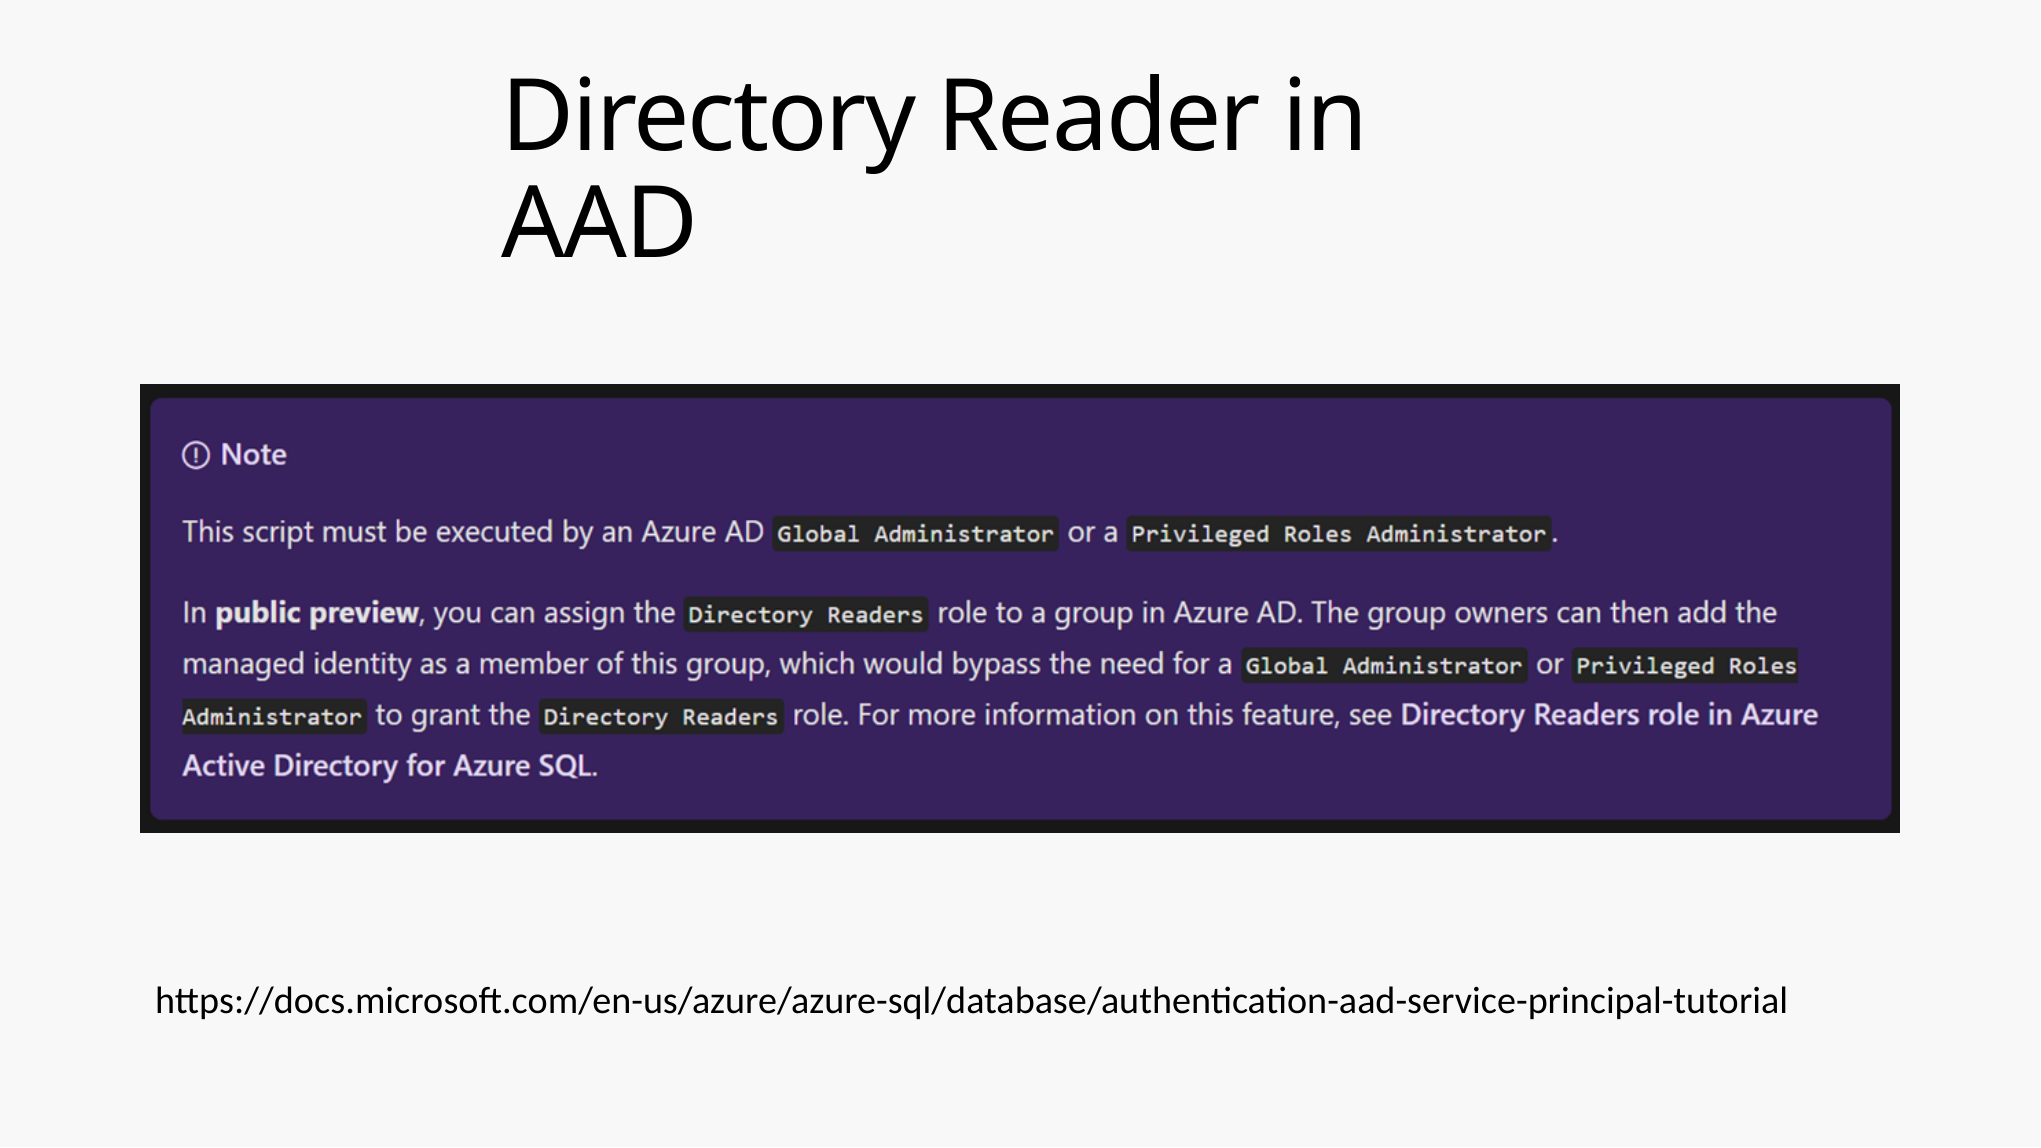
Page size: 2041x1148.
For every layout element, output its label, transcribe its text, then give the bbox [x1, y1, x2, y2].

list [140, 383, 1900, 833]
text_box https://docs.microsoft.com/en-us/azure/azure-sql/database/authentication-aad-service-principal-tutorial [140, 967, 1900, 1029]
title Directory Reader in AAD [477, 48, 1563, 271]
